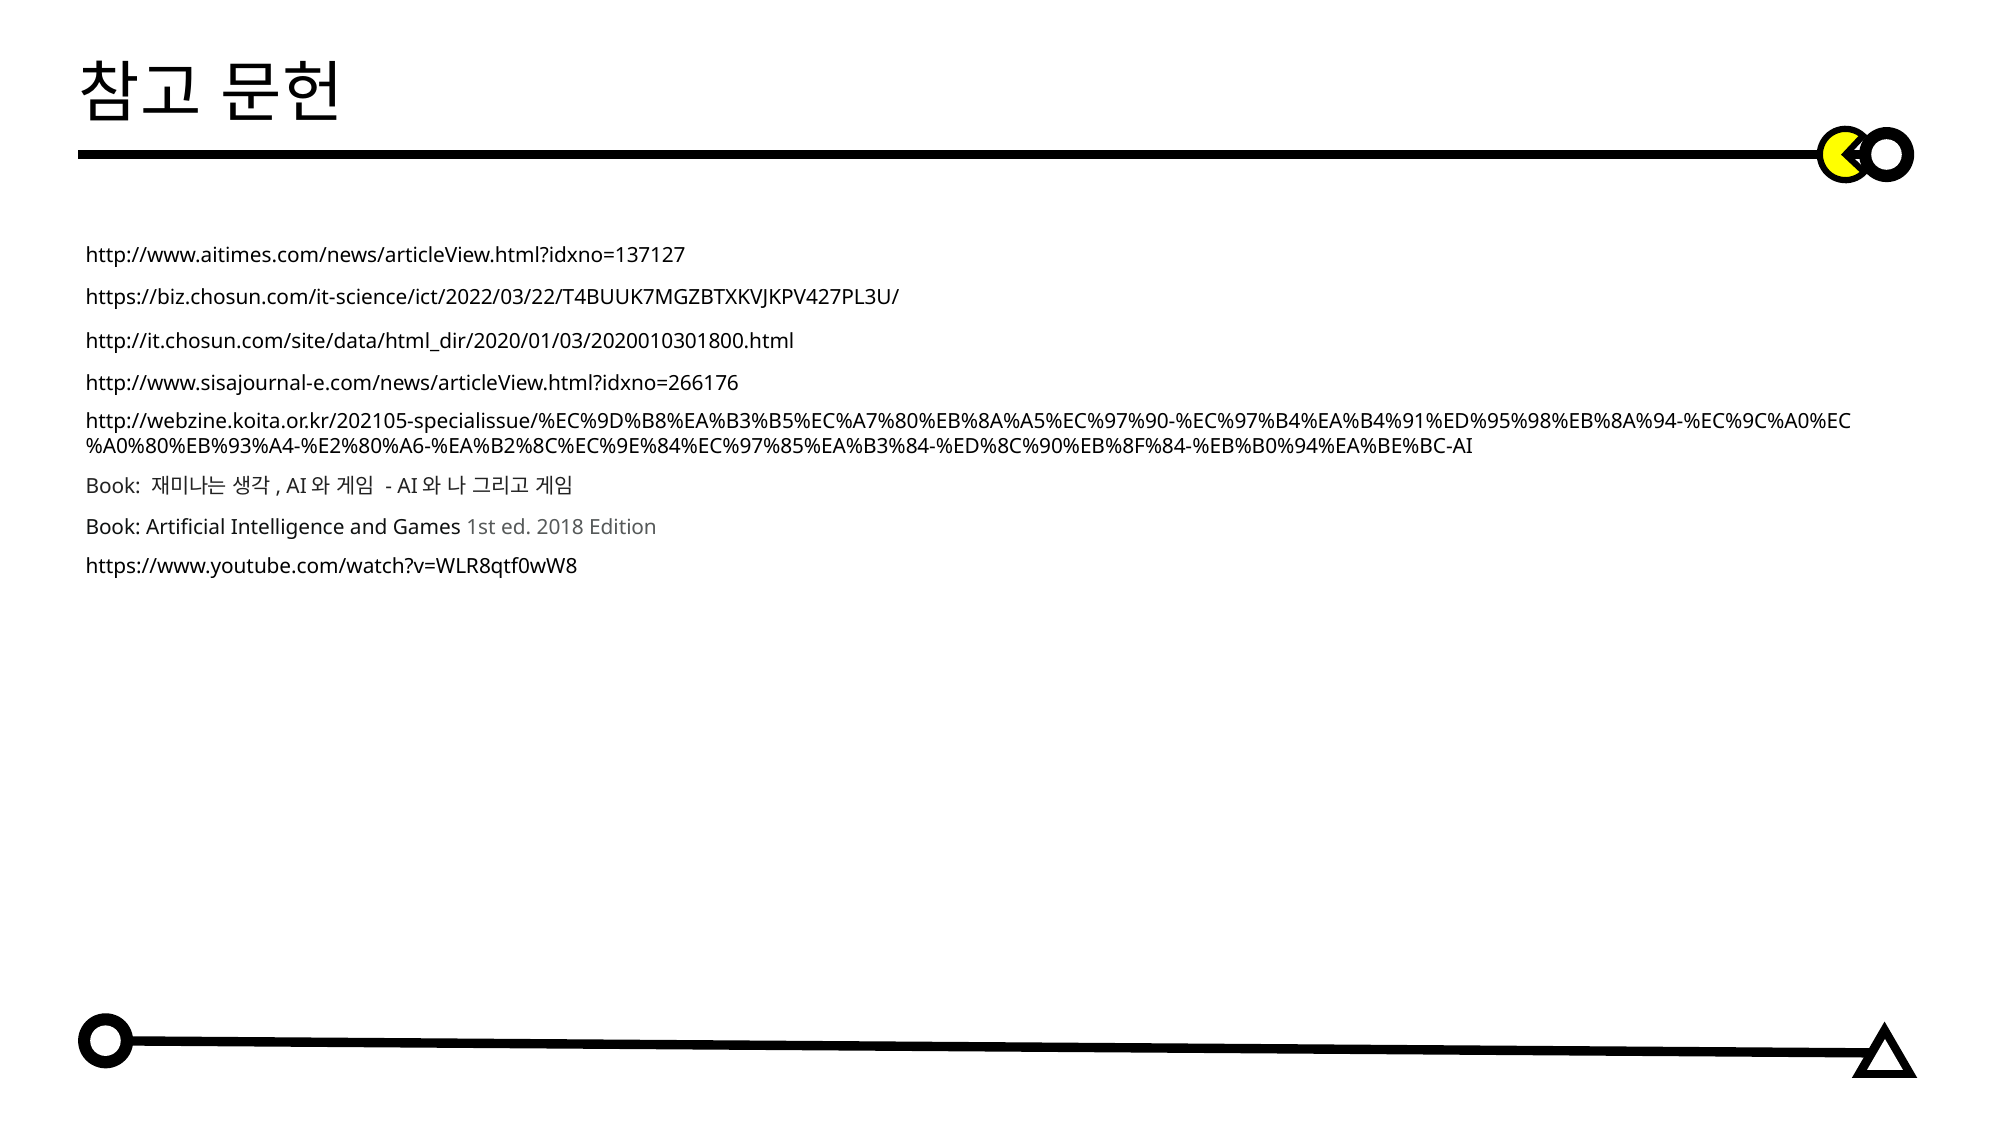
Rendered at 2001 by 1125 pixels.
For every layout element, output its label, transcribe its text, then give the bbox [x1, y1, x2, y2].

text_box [134, 1040, 1851, 1053]
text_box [1851, 1021, 1918, 1078]
text_box [1818, 127, 1859, 154]
text_box http://it.chosun.com/site/data/html_dir/2020/01/03/2020010301800.html [70, 320, 1543, 361]
text_box http://www.aitimes.com/news/articleView.html?idxno=137127 [70, 234, 1543, 274]
text_box 참고 문헌 [64, 42, 1030, 138]
text_box http://webzine.koita.or.kr/202105-specialissue/%EC%9D%B8%EA%B3%B5%EC%A7%80%EB%8A%A5%EC%97%90-%EC%97%B4%EA%B4%91%ED%95%98%EB%8A%94-%EC%9C%A0%EC%A0%80%EB%93%A4-%E2%80%A6-%EA%B2%8C%EC%9E%84%EC%97%85%EA%B3%84-%ED%8C%90%EB%8F%84-%EB%B0%94%EA%BE%BC-AI [70, 400, 1885, 466]
text_box [1818, 155, 1859, 182]
text_box Book: 재미나는 생각, AI와 게임 - AI와 나 그리고 게임 [70, 464, 1072, 505]
text_box https://biz.chosun.com/it-science/ict/2022/03/22/T4BUUK7MGZBTXKVJKPV427PL3U/ [70, 276, 1543, 316]
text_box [78, 1013, 134, 1069]
text_box http://www.sisajournal-e.com/news/articleView.html?idxno=266176 [70, 362, 1599, 400]
text_box https://www.youtube.com/watch?v=WLR8qtf0wW8 [70, 544, 1072, 585]
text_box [1859, 126, 1915, 183]
text_box Book: Artificial Intelligence and Games 1st ed. 2018 Edition [70, 506, 1599, 572]
